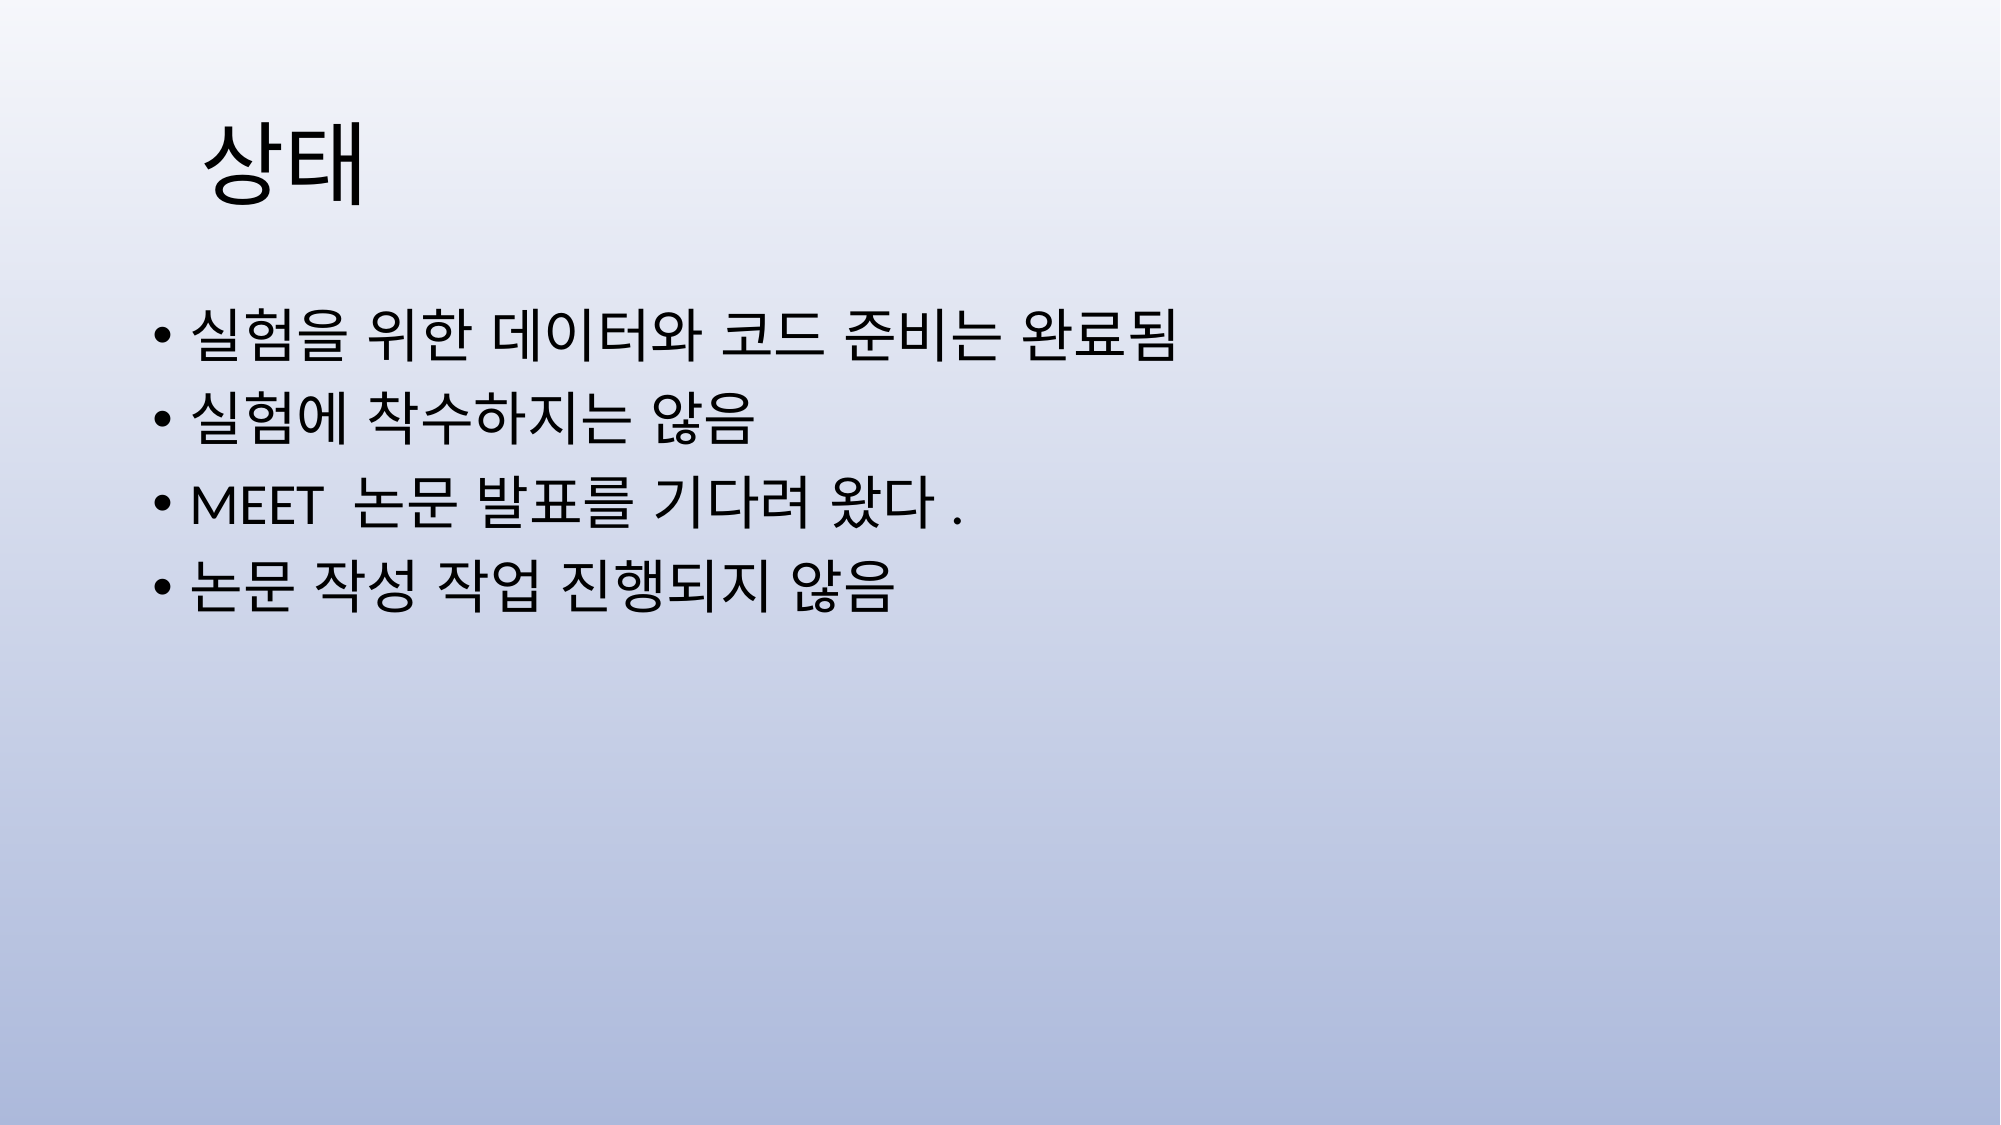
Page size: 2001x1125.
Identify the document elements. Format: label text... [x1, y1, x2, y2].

title 상태 [137, 59, 1863, 278]
list 실험을 위한 데이터와 코드 준비는 완료됨 실험에 착수하지는 않음 MEET 논문 발표를 기다려 왔다. 논문 작성 작업 진행되지 않음 [137, 299, 1863, 1014]
